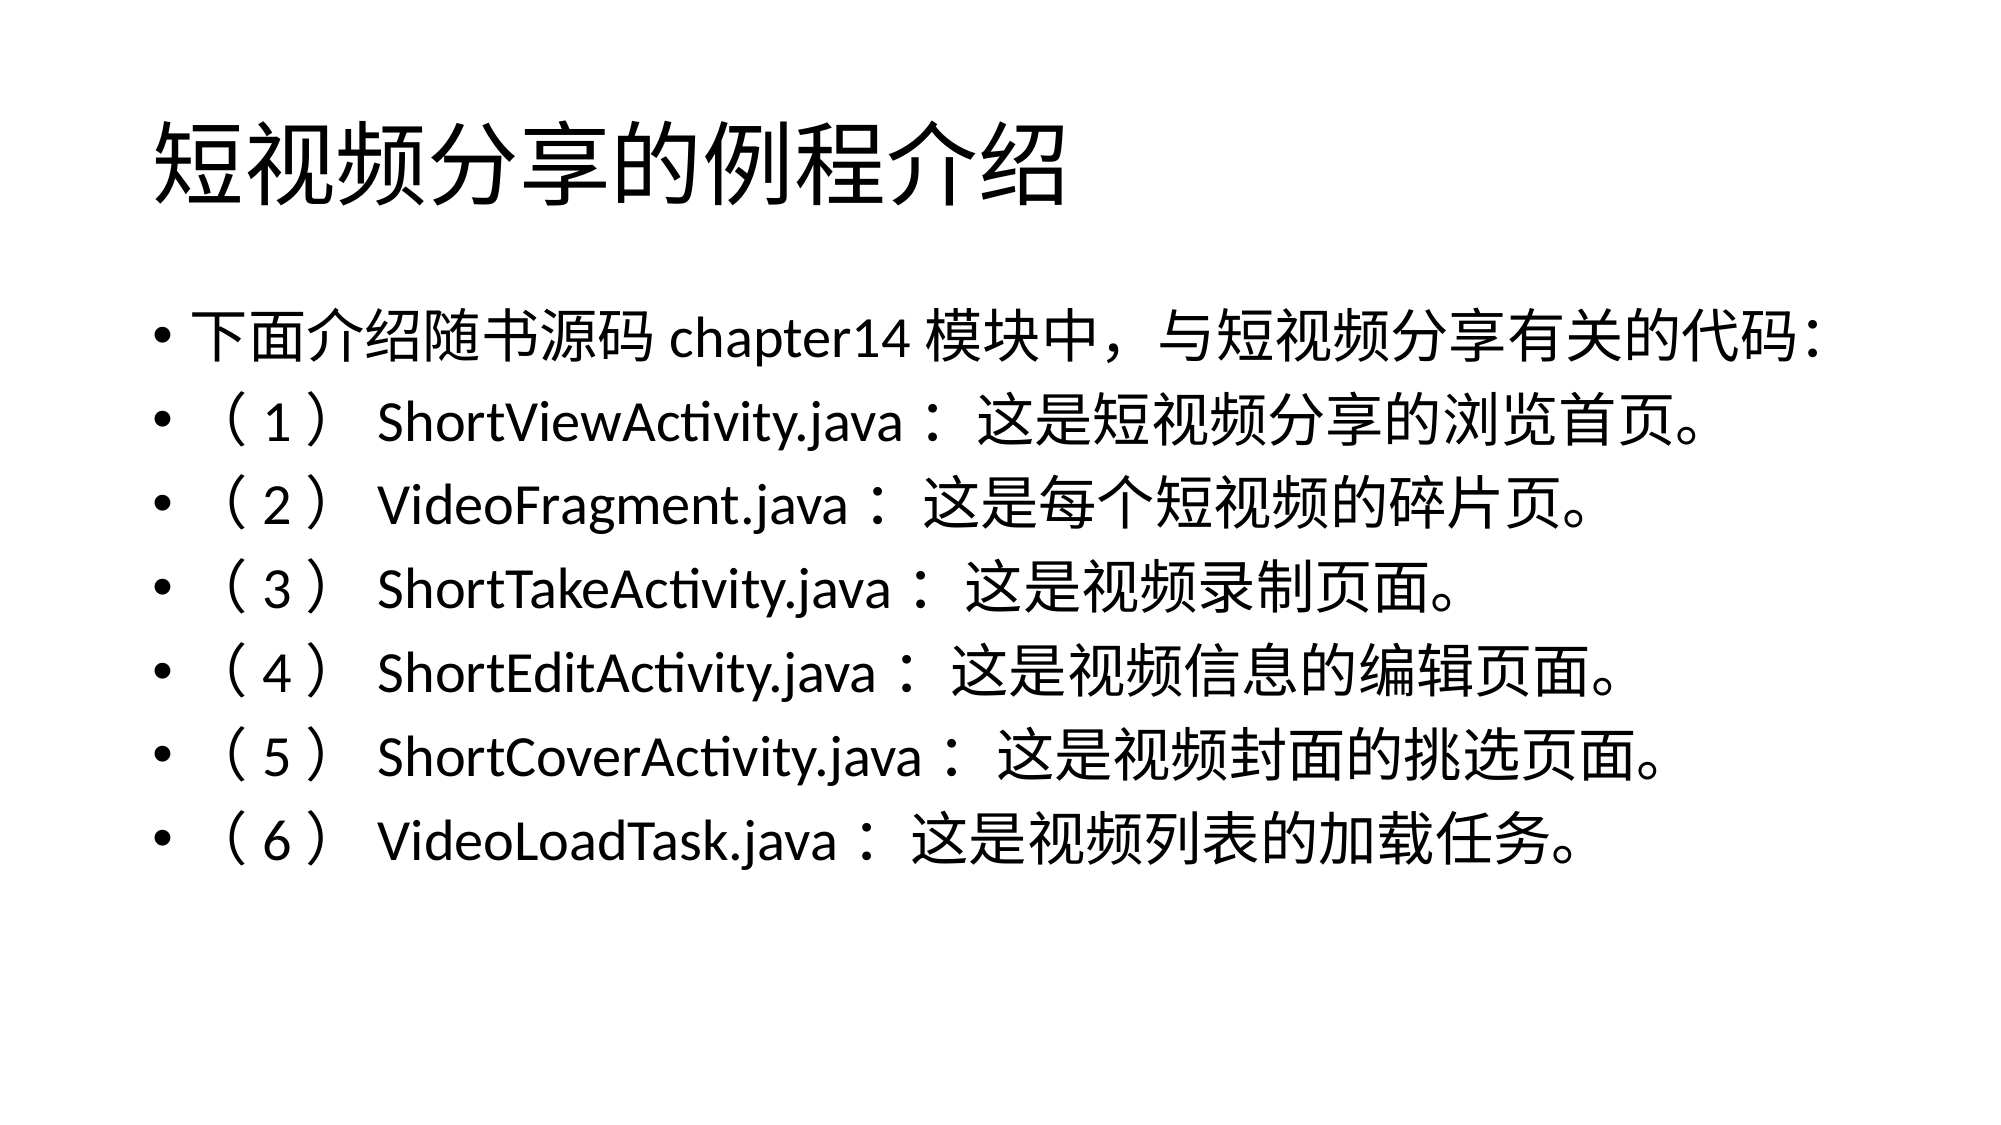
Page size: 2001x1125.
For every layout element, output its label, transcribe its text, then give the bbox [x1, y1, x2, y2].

list 下面介绍随书源码chapter14模块中，与短视频分享有关的代码： （1）ShortViewActivity.java：这是短视频分享的浏览首页。 （2）VideoFragment.java：这是每个短视频的碎片页。 （3）ShortTakeActivity.java：这是视频录制页面。 （4）ShortEditActivity.java：这是视频信息的编辑页面。 （5）ShortCoverActivity.java：这是视频封面的挑选页面。 （6）VideoLoadTask.java：这是视频列表的加载任务。 [137, 299, 1863, 1014]
title 短视频分享的例程介绍 [137, 59, 1863, 278]
